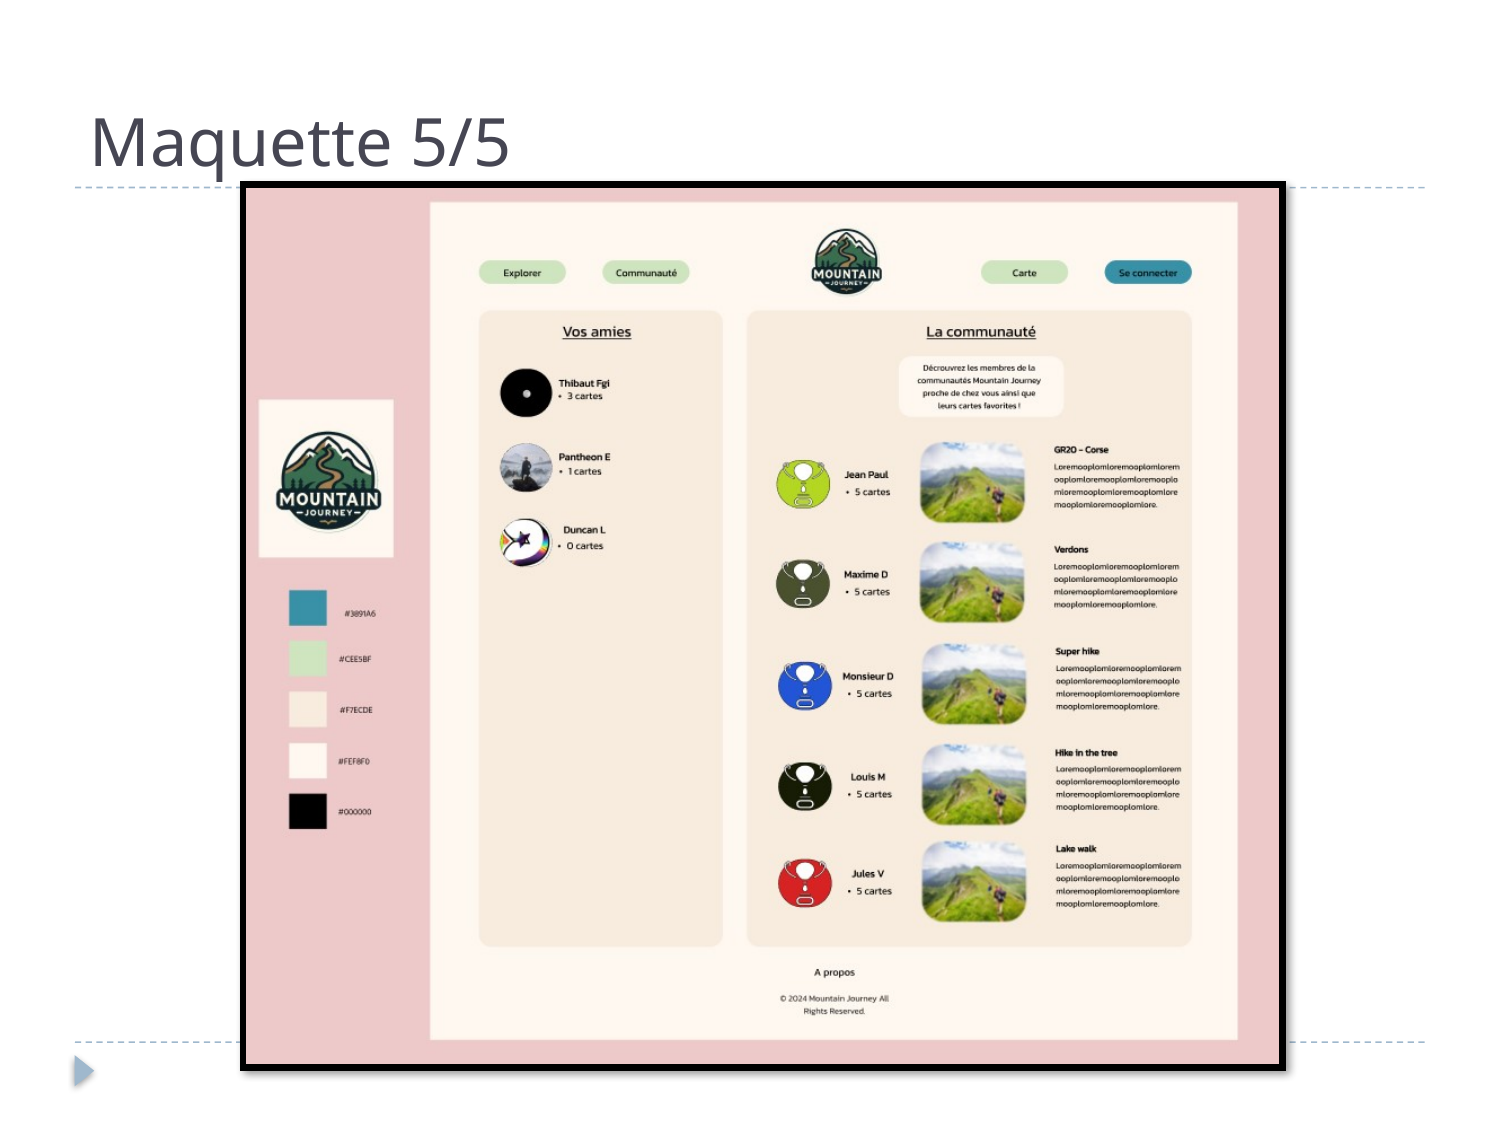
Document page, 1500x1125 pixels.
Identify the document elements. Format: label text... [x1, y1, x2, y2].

picture [245, 187, 1280, 1065]
title Maquette 5/5 [75, 24, 1425, 188]
